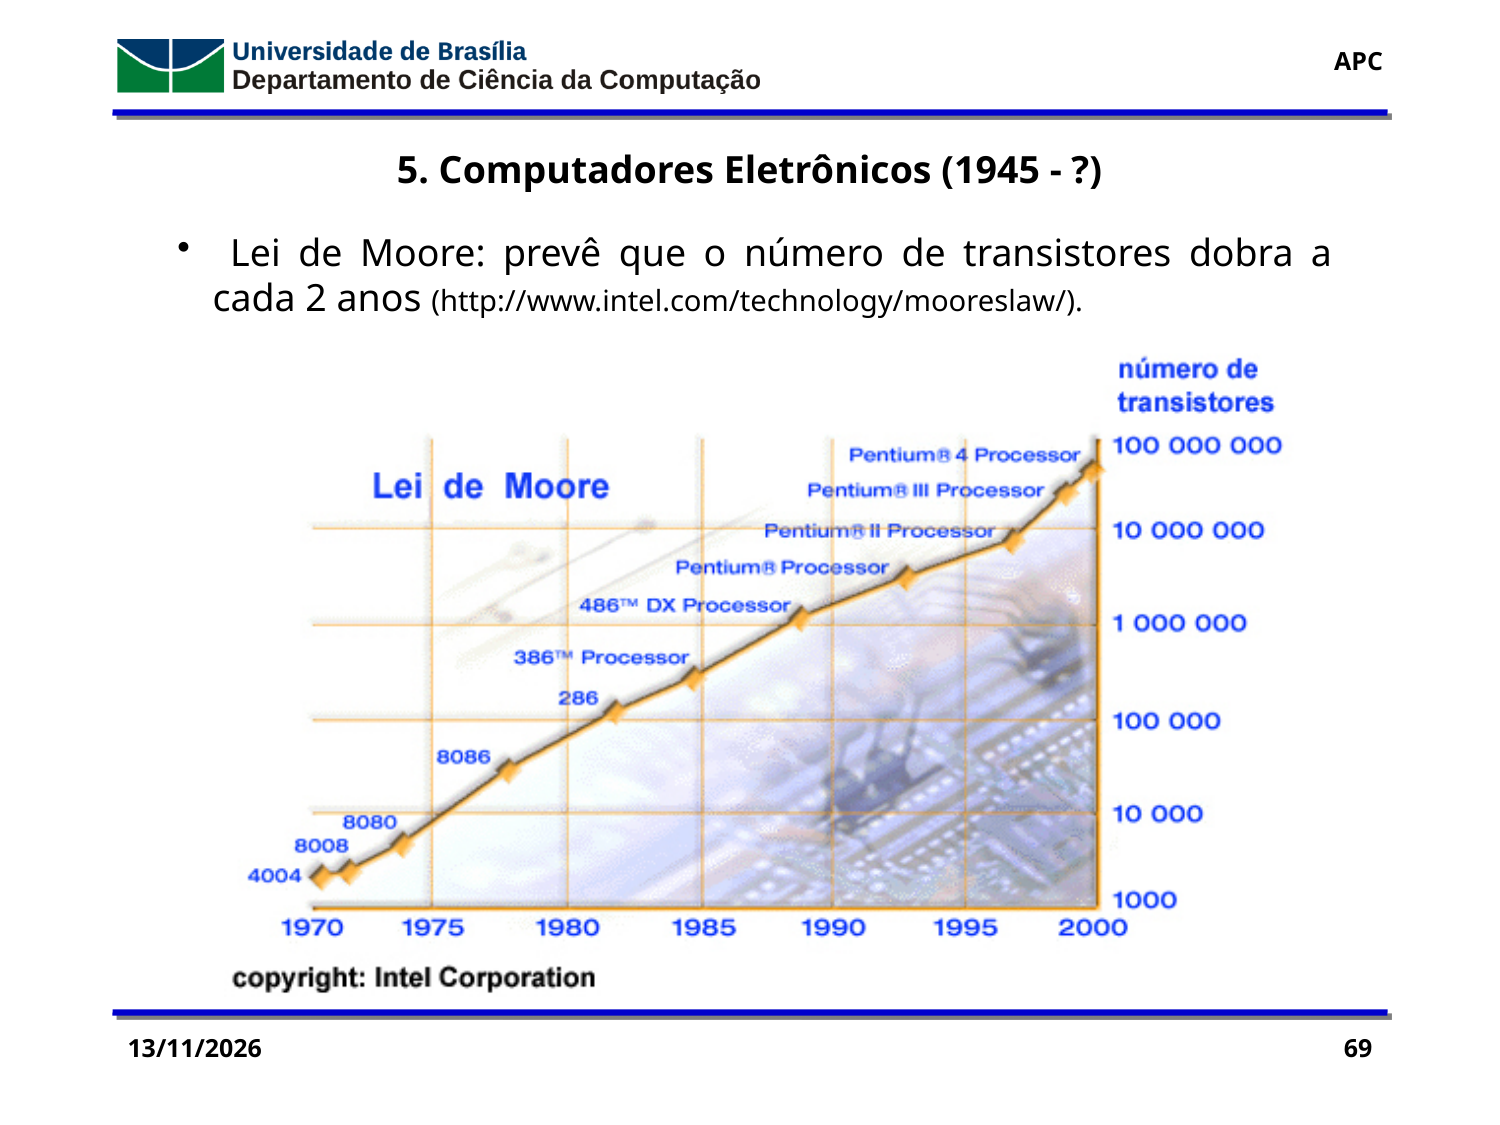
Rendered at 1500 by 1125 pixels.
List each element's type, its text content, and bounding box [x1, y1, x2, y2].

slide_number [112, 1024, 426, 1101]
text_box 5. Computadores Eletrônicos (1945 - ?) [112, 138, 1388, 198]
picture [117, 39, 760, 94]
picture [223, 339, 1313, 997]
slide_number 69 [1074, 1024, 1388, 1101]
text_box Lei de Moore: prevê que o número de transistores dobra a cada 2 anos (http://www.intel.com/technology/mooreslaw/). [162, 221, 1348, 326]
